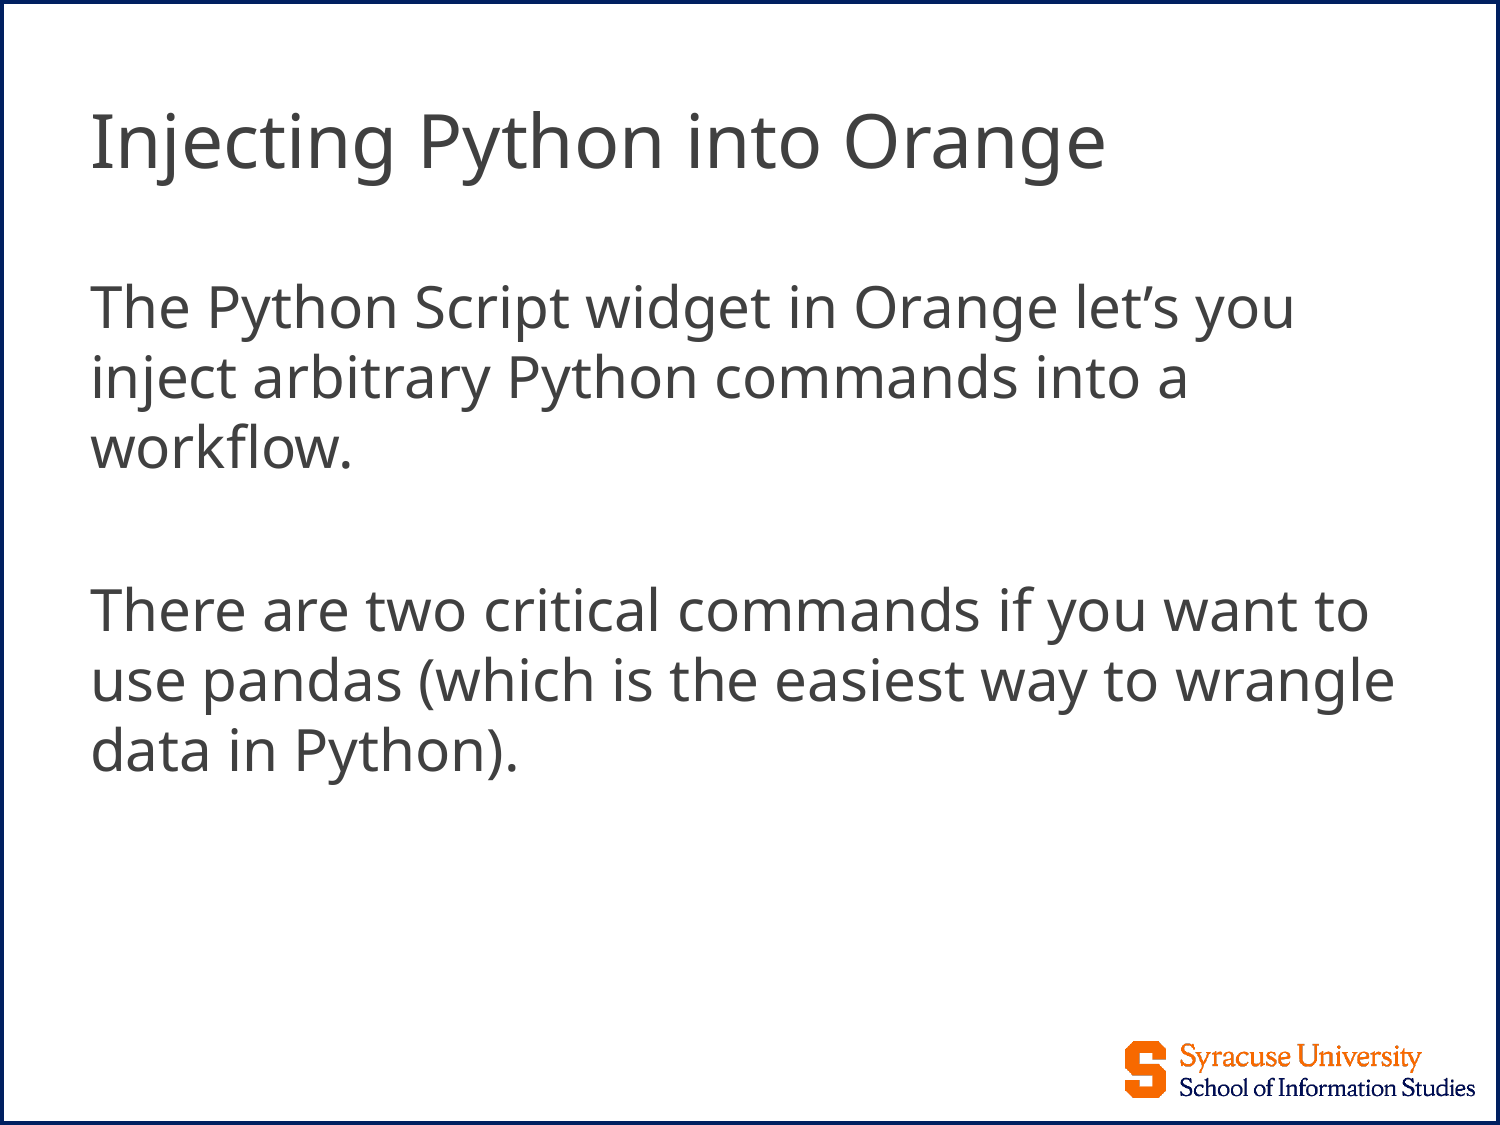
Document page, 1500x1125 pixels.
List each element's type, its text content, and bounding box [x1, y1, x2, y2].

list The Python Script widget in Orange let’s you inject arbitrary Python commands into a workflow. There are two critical commands if you want to use pandas (which is the easiest way to wrangle data in Python). [75, 262, 1425, 1005]
title Injecting Python into Orange [75, 45, 1425, 233]
picture [1125, 1041, 1475, 1098]
